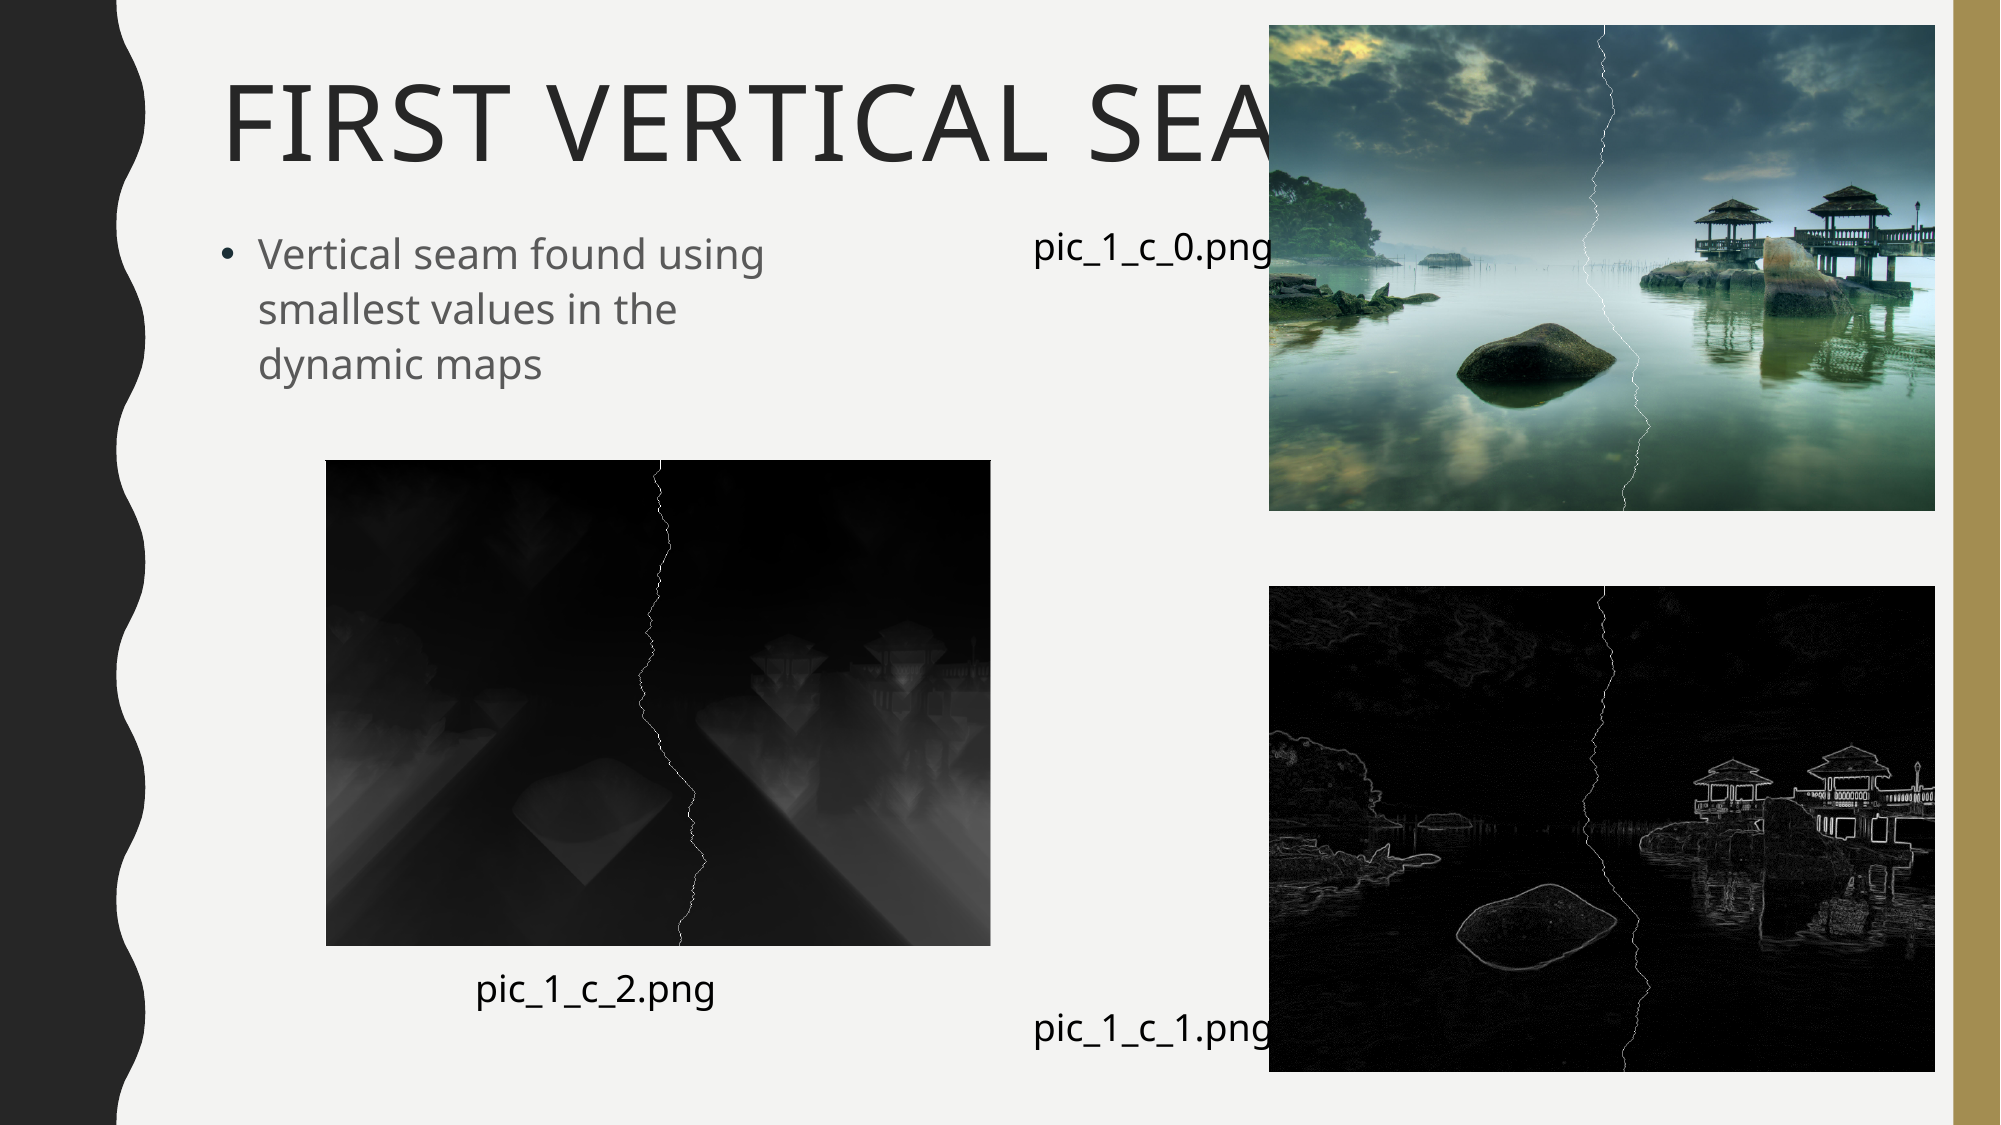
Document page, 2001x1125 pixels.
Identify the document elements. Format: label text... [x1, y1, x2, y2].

picture [325, 460, 991, 946]
text_box pic_1_c_1.png [1018, 996, 1269, 1057]
list Vertical seam found using smallest values in the dynamic maps [205, 215, 800, 806]
picture [1269, 25, 1935, 511]
title First Vertical Seam [205, 62, 1269, 308]
text_box pic_1_c_2.png [460, 958, 1019, 1018]
text_box pic_1_c_0.png [1018, 215, 1269, 276]
picture [1269, 586, 1935, 1072]
